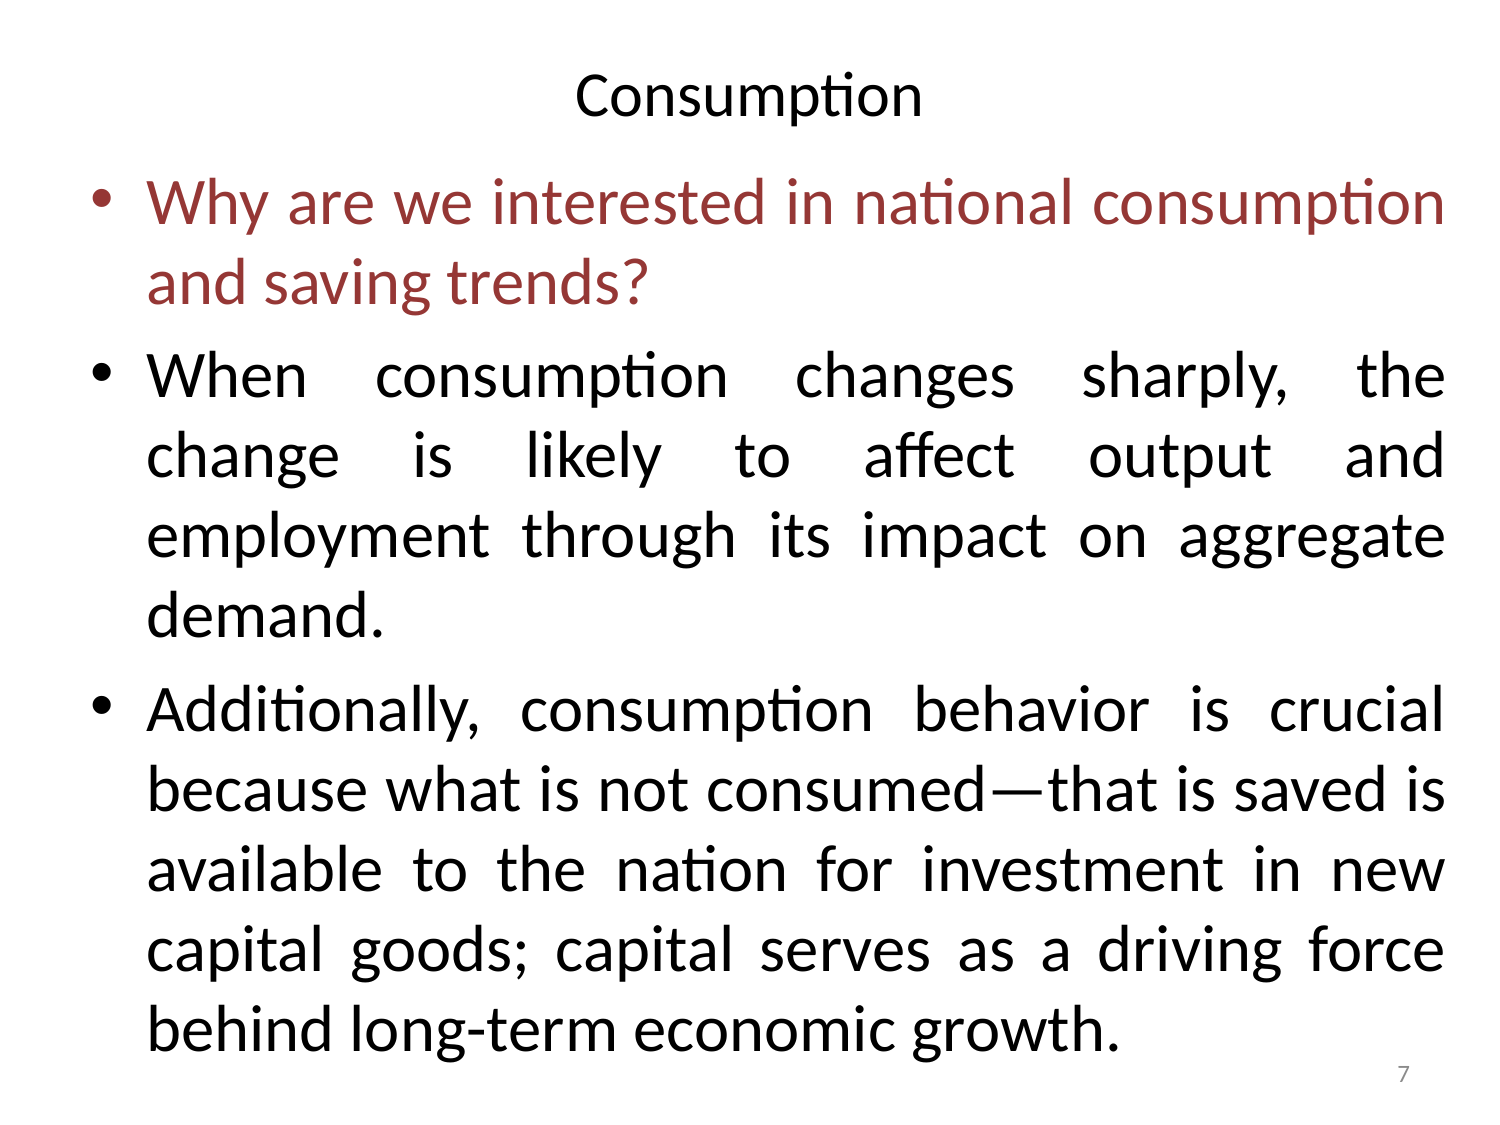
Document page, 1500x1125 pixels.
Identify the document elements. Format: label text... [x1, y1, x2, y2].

list Why are we interested in national consumption and saving trends? When consumption changes sharply, the change is likely to affect output and employment through its impact on aggregate demand. Additionally, consumption behavior is crucial because what is not consumed—that is saved is available to the nation for investment in new capital goods; capital serves as a driving force behind long-term economic growth. [75, 149, 1463, 1088]
title Consumption [75, 45, 1425, 138]
slide_number 7 [1074, 1042, 1425, 1103]
